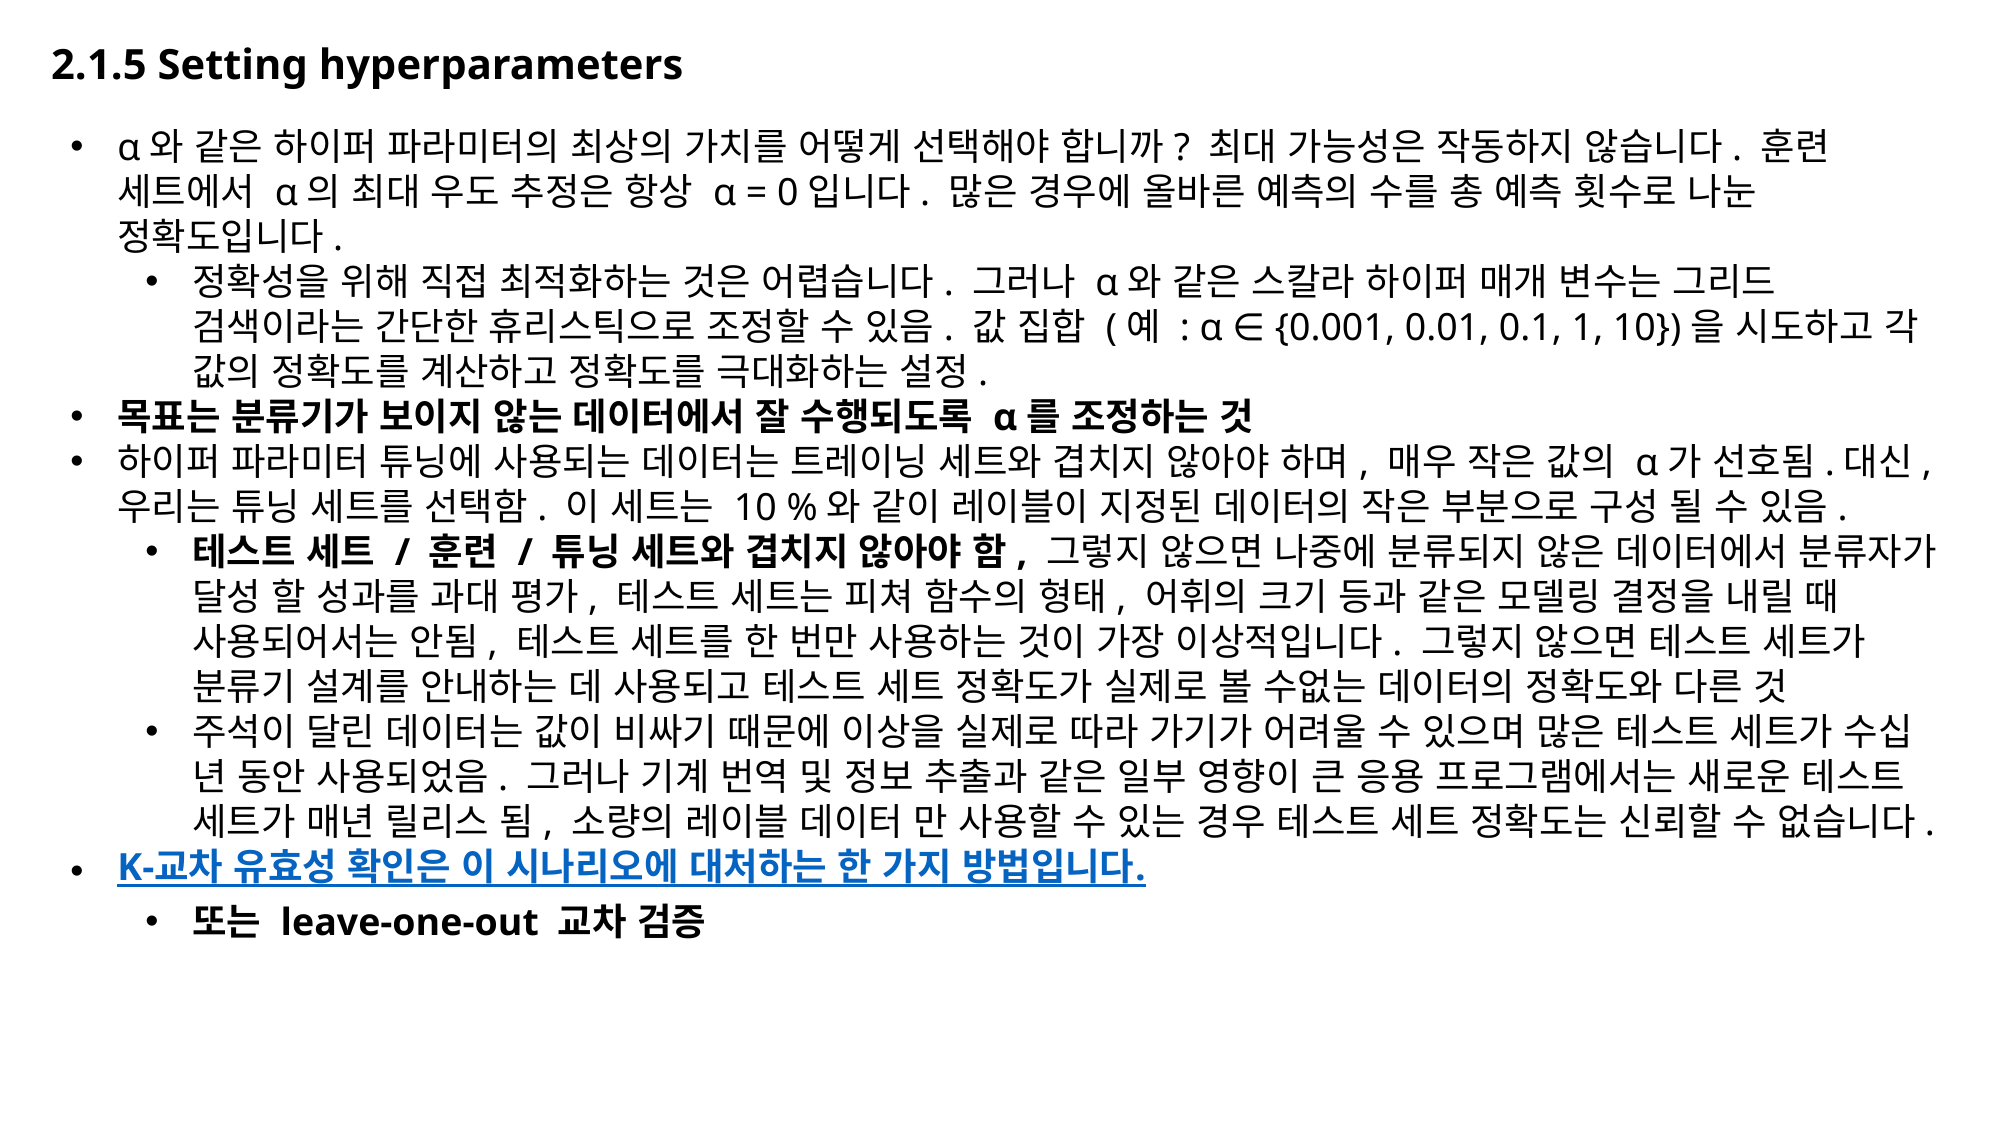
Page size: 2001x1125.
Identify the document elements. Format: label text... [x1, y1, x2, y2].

text_box α와 같은 하이퍼 파라미터의 최상의 가치를 어떻게 선택해야 합니까? 최대 가능성은 작동하지 않습니다. 훈련 세트에서 α의 최대 우도 추정은 항상 α = 0입니다. 많은 경우에 올바른 예측의 수를 총 예측 횟수로 나눈 정확도입니다. 정확성을 위해 직접 최적화하는 것은 어렵습니다. 그러나 α와 같은 스칼라 하이퍼 매개 변수는 그리드 검색이라는 간단한 휴리스틱으로 조정할 수 있음. 값 집합 (예 : α ∈ {0.001, 0.01, 0.1, 1, 10})을 시도하고 각 값의 정확도를 계산하고 정확도를 극대화하는 설정. 목표는 분류기가 보이지 않는 데이터에서 잘 수행되도록 α를 조정하는 것 하이퍼 파라미터 튜닝에 사용되는 데이터는 트레이닝 세트와 겹치지 않아야 하며, 매우 작은 값의 α가 선호됨.대신, 우리는 튜닝 세트를 선택함. 이 세트는 10 %와 같이 레이블이 지정된 데이터의 작은 부분으로 구성 될 수 있음. 테스트 세트 / 훈련 / 튜닝 세트와 겹치지 않아야 함, 그렇지 않으면 나중에 분류되지 않은 데이터에서 분류자가 달성 할 성과를 과대 평가, 테스트 세트는 피쳐 함수의 형태, 어휘의 크기 등과 같은 모델링 결정을 내릴 때 사용되어서는 안됨, 테스트 세트를 한 번만 사용하는 것이 가장 이상적입니다. 그렇지 않으면 테스트 세트가 분류기 설계를 안내하는 데 사용되고 테스트 세트 정확도가 실제로 볼 수없는 데이터의 정확도와 다른 것 주석이 달린 데이터는 값이 비싸기 때문에 이상을 실제로 따라 가기가 어려울 수 있으며 많은 테스트 세트가 수십 년 동안 사용되었음. 그러나 기계 번역 및 정보 추출과 같은 일부 영향이 큰 응용 프로그램에서는 새로운 테스트 세트가 매년 릴리스 됨, 소량의 레이블 데이터 만 사용할 수 있는 경우 테스트 세트 정확도는 신뢰할 수 없습니다. K-교차 유효성 확인은 이 시나리오에 대처하는 한 가지 방법입니다. 또는 leave-one-out 교차 검증 [55, 115, 1972, 1040]
title 2.1.5 Setting hyperparameters [36, 41, 853, 96]
